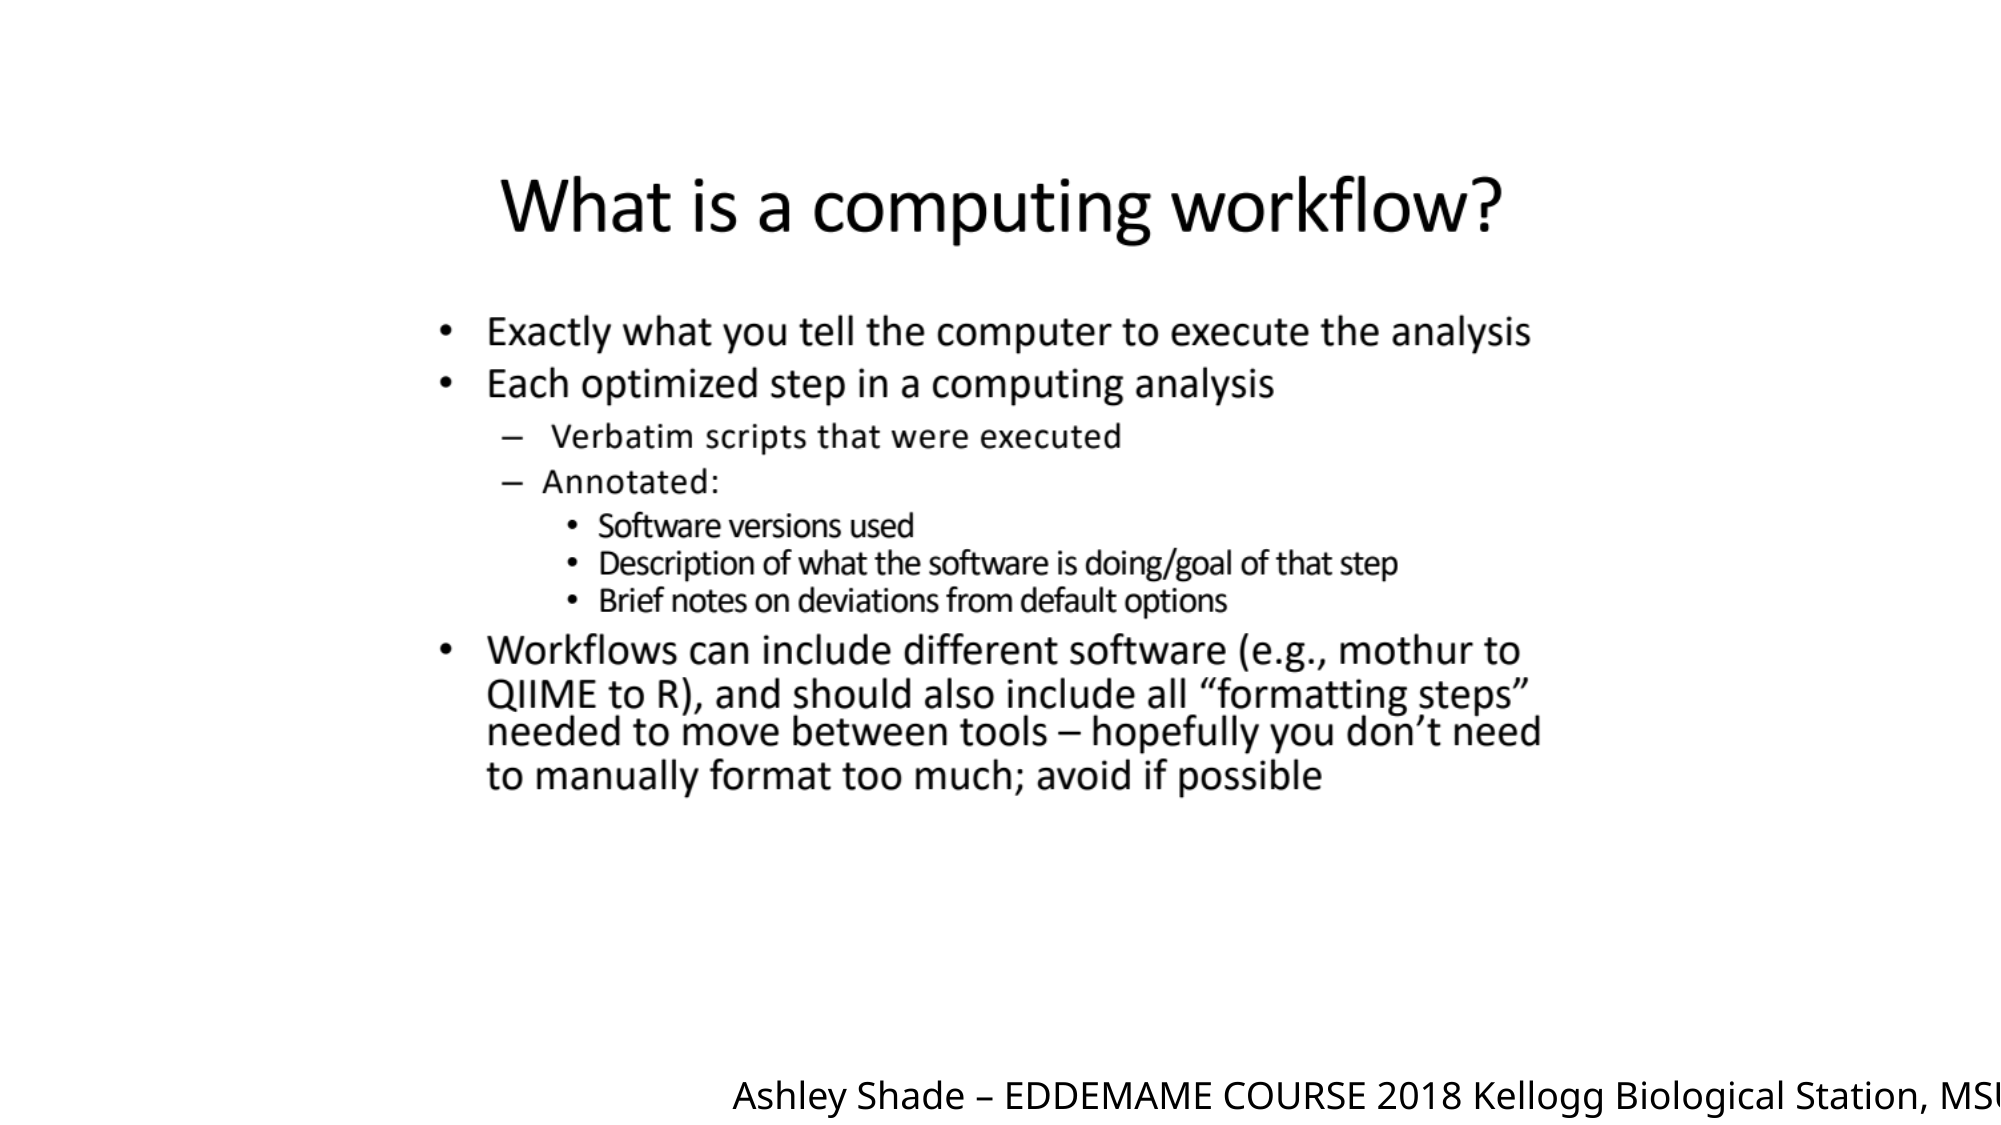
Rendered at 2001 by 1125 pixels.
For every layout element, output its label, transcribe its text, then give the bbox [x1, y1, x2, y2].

text_box Ashley Shade – EDDEMAME COURSE 2018 Kellogg Biological Station, MSU [717, 1064, 2000, 1125]
picture [362, 84, 1638, 1041]
